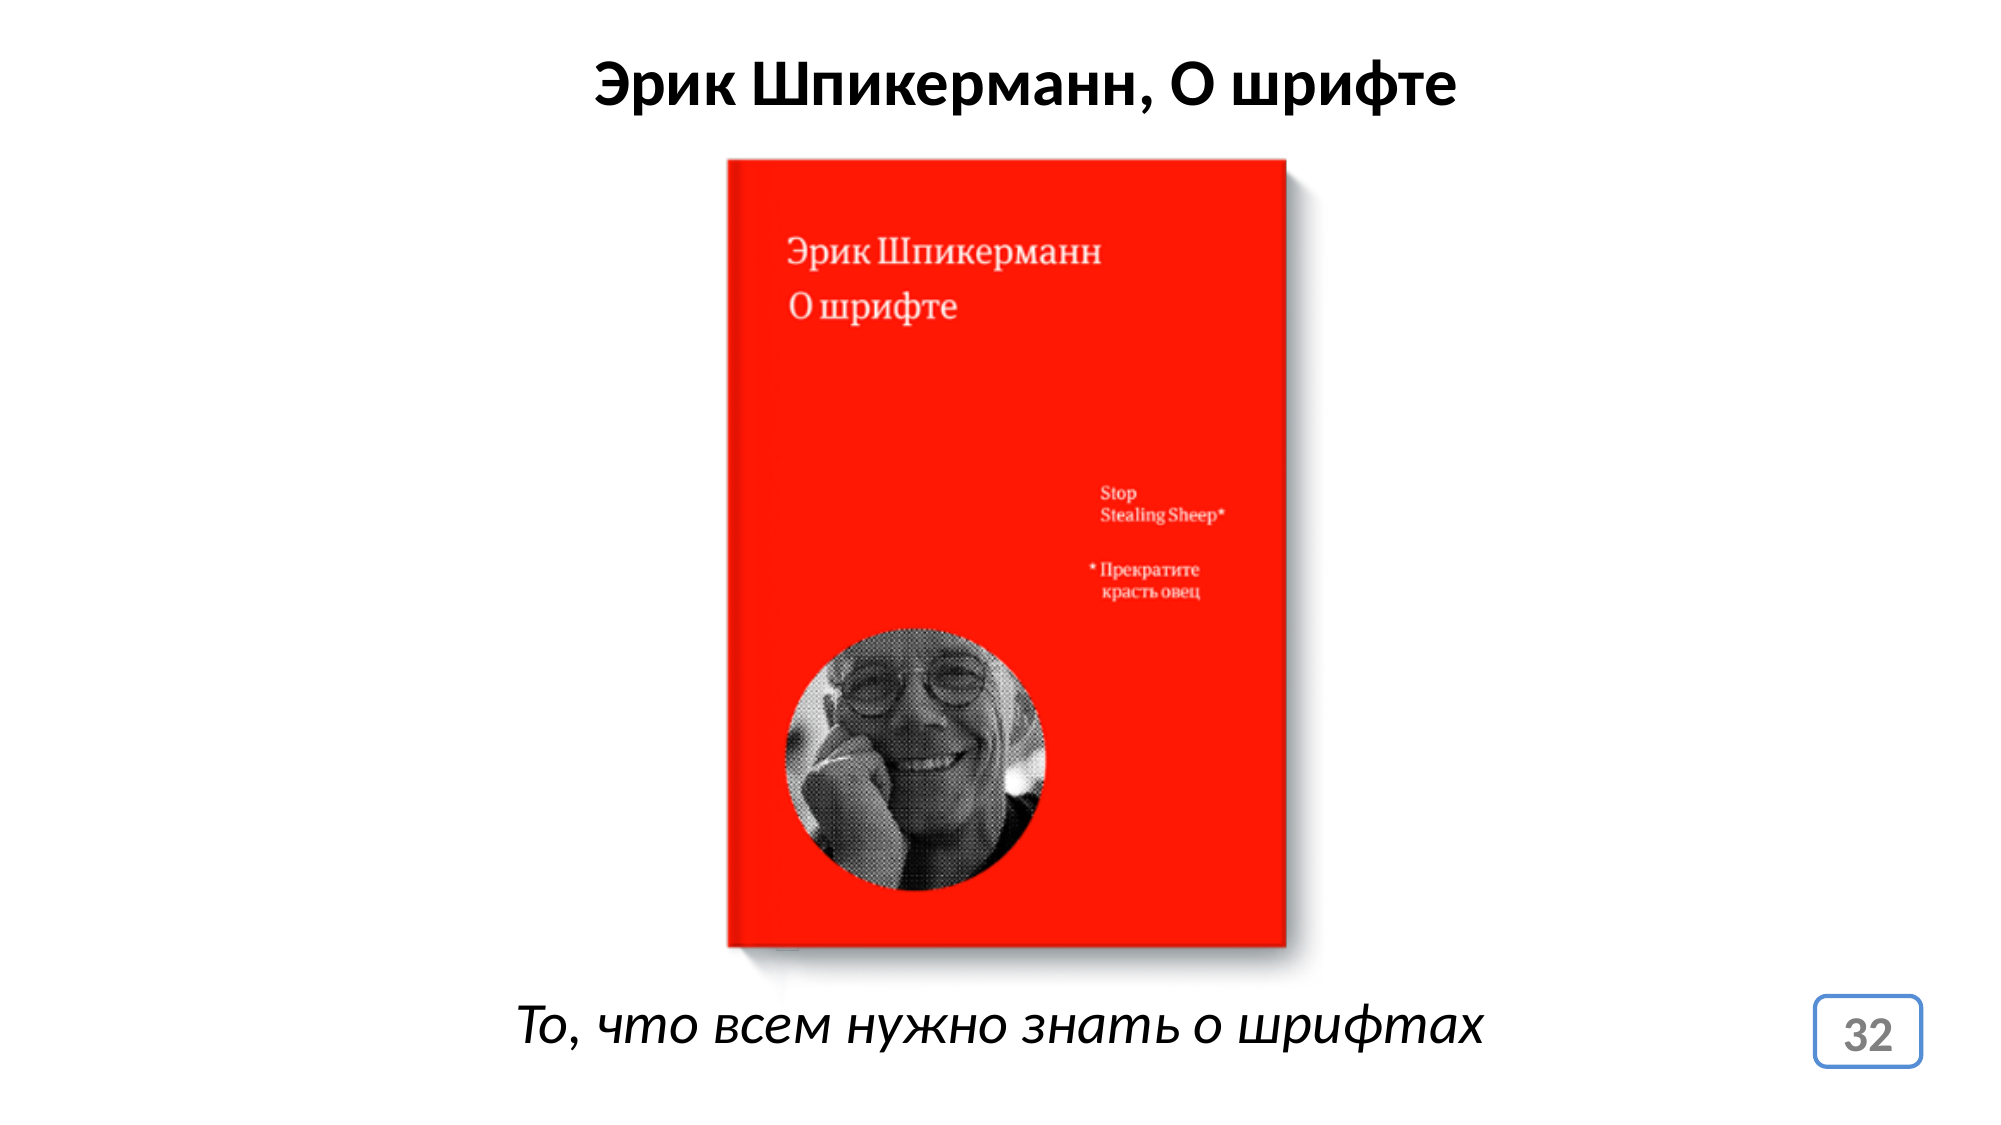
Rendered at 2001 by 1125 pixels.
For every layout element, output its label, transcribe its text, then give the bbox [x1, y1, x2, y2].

text_box 32 [1815, 1063, 1921, 1069]
text_box То, что всем нужно знать о шрифтах [0, 977, 2000, 1063]
text_box Эрик Шпикерманн, О шрифте [579, 31, 1474, 127]
picture [724, 156, 1328, 1018]
